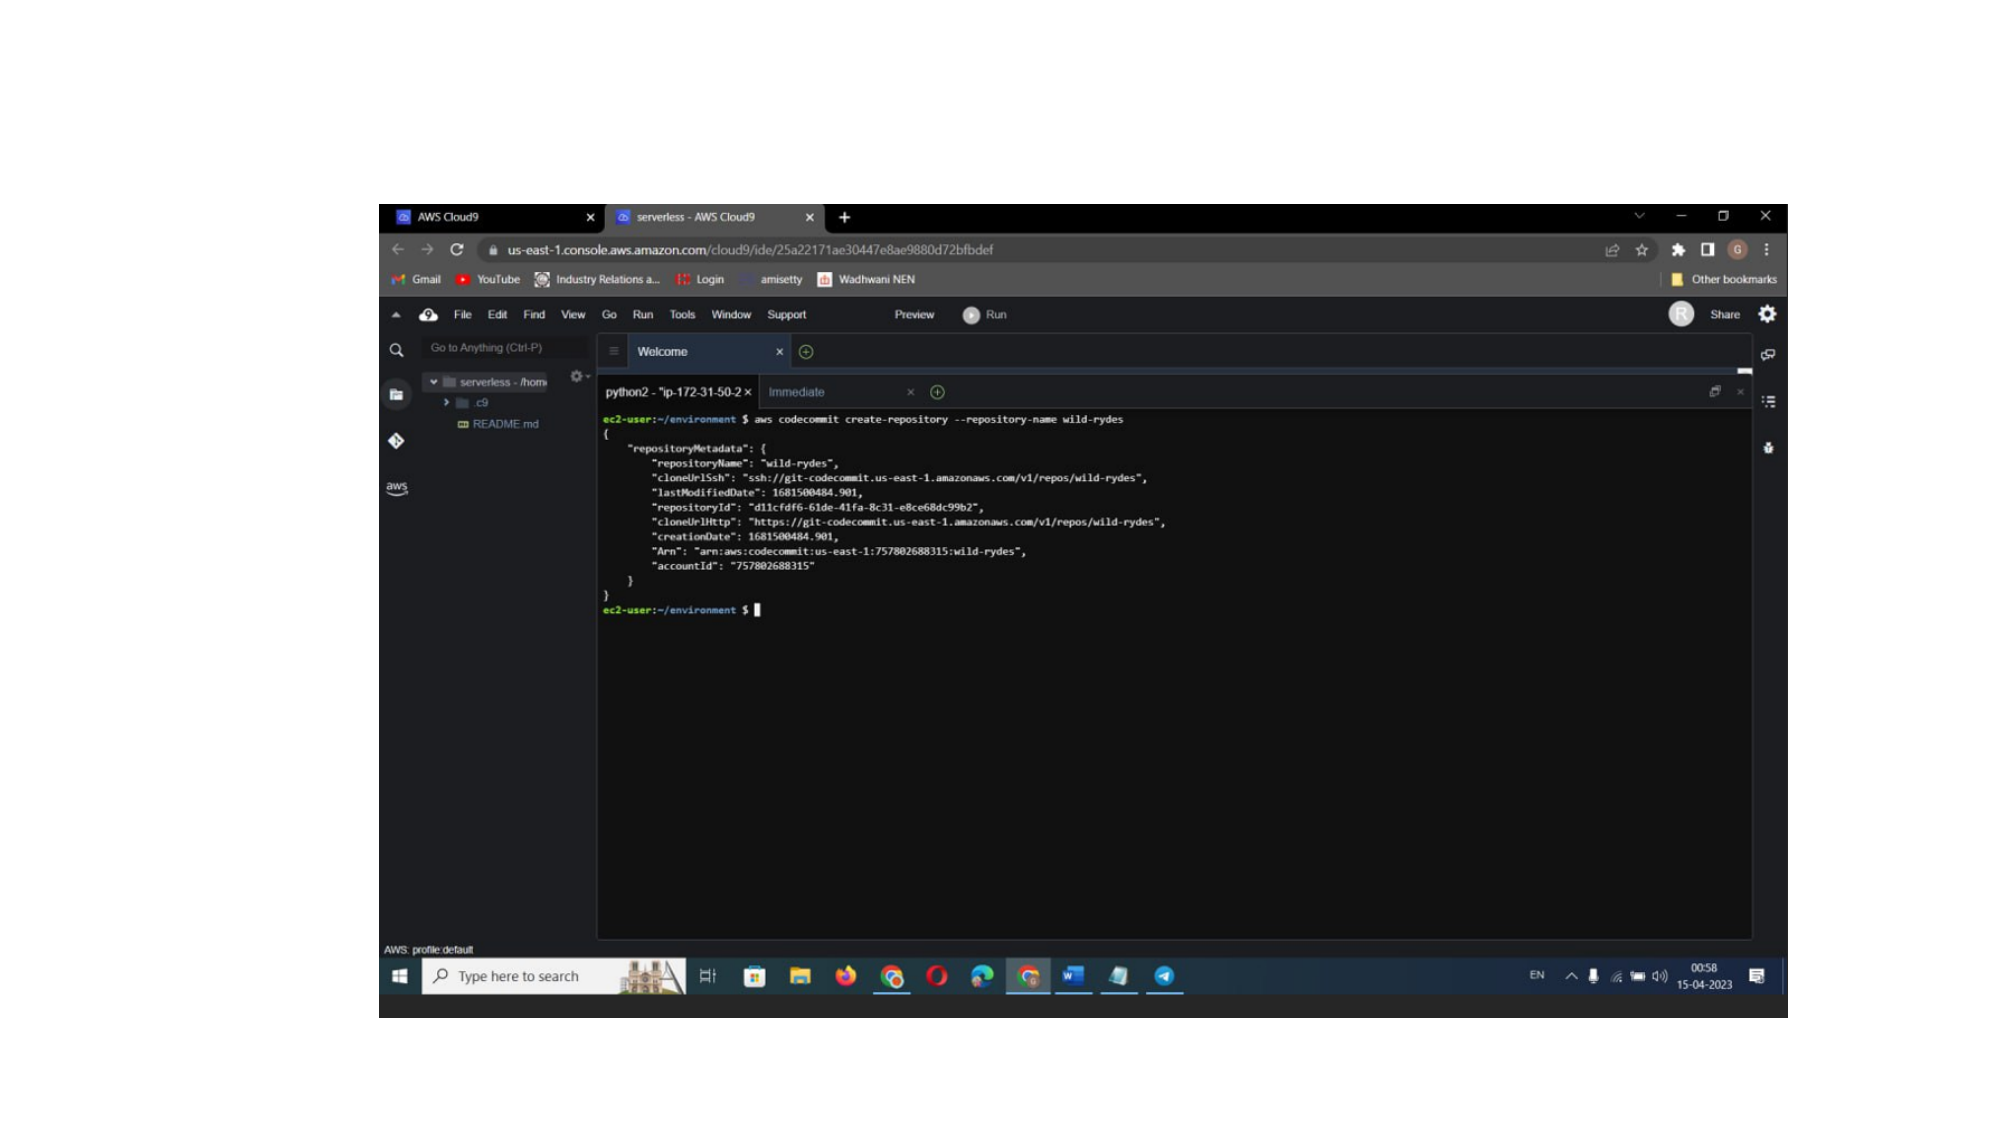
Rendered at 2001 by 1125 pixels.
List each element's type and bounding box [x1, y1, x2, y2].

picture [379, 204, 1788, 1018]
